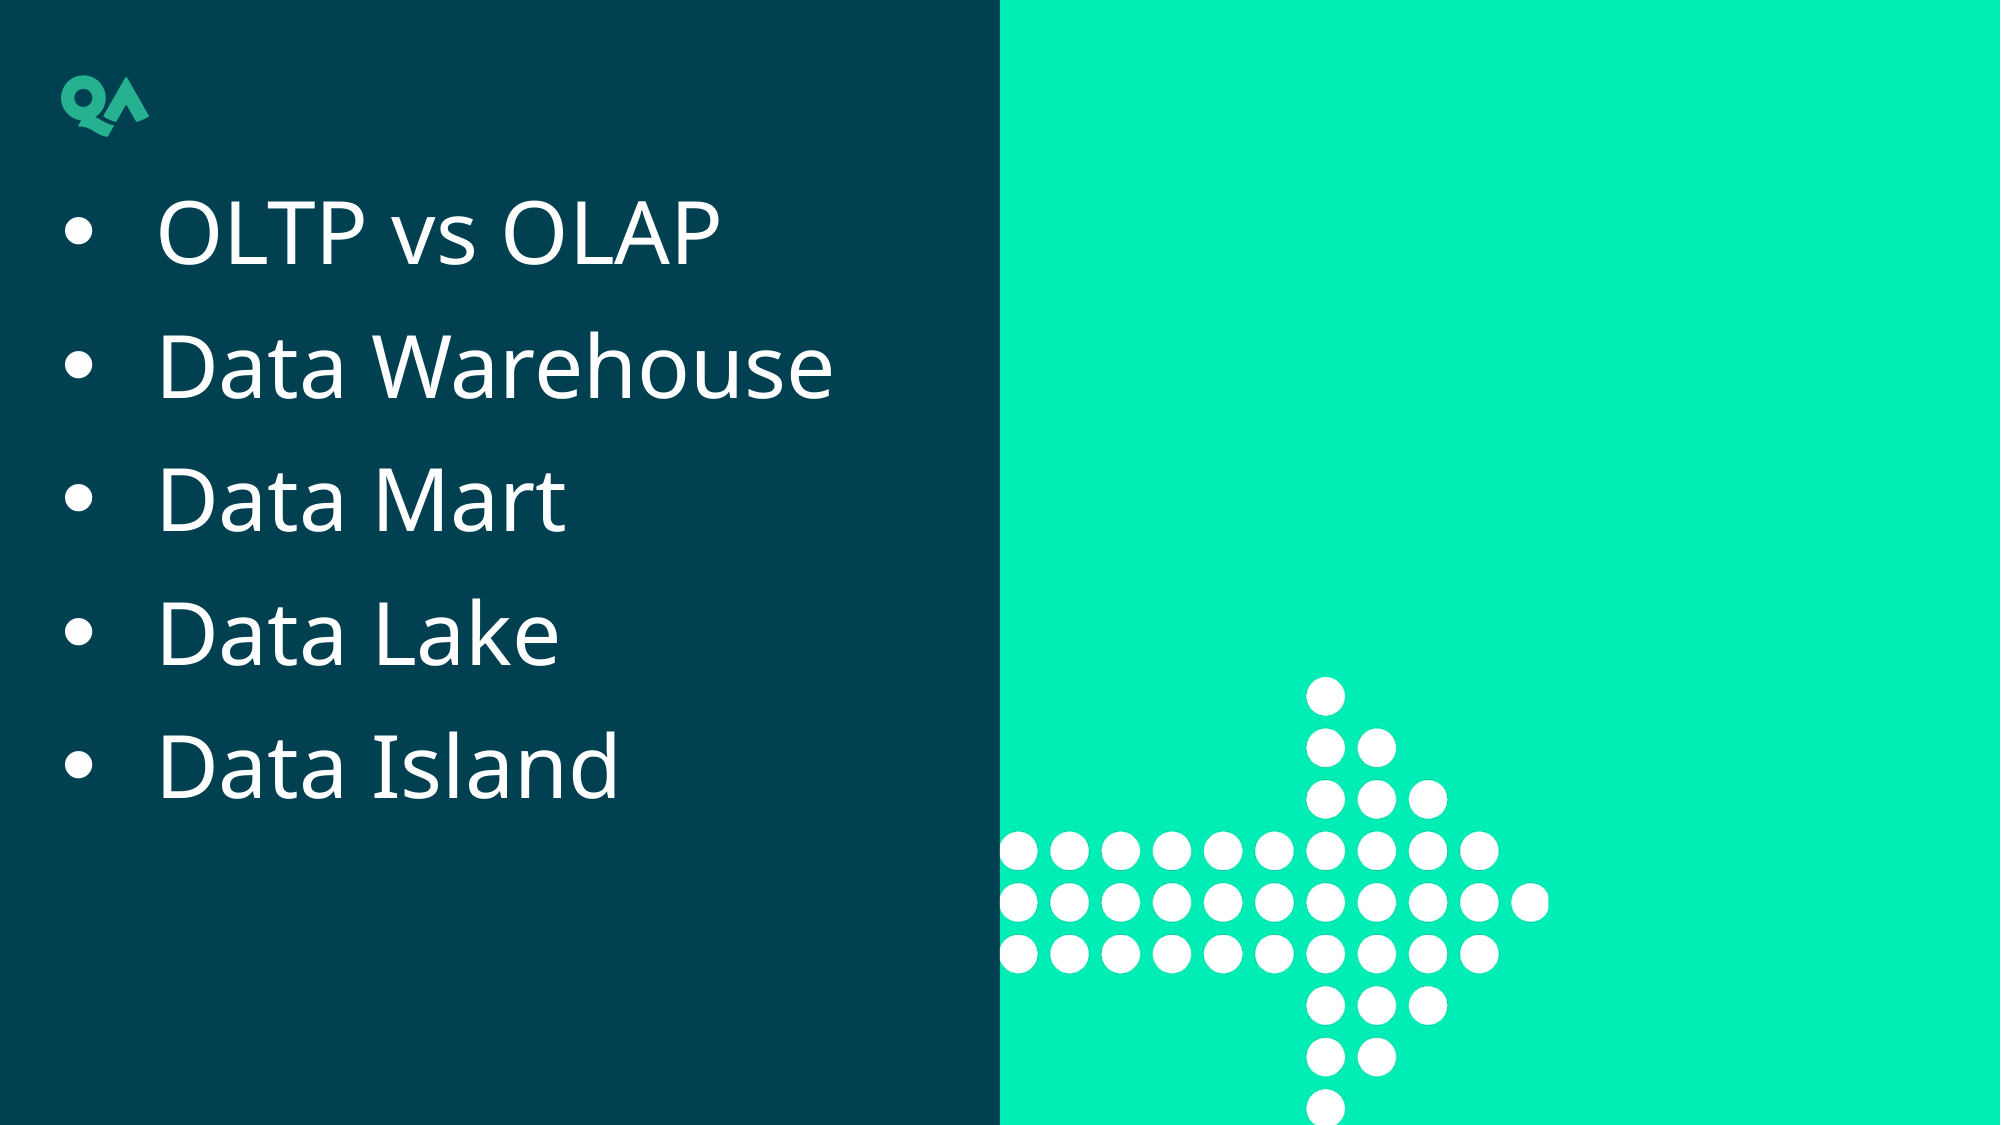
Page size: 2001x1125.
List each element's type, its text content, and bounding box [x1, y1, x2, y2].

list OLTP vs OLAP Data Warehouse Data Mart Data Lake Data Island [61, 186, 967, 1027]
